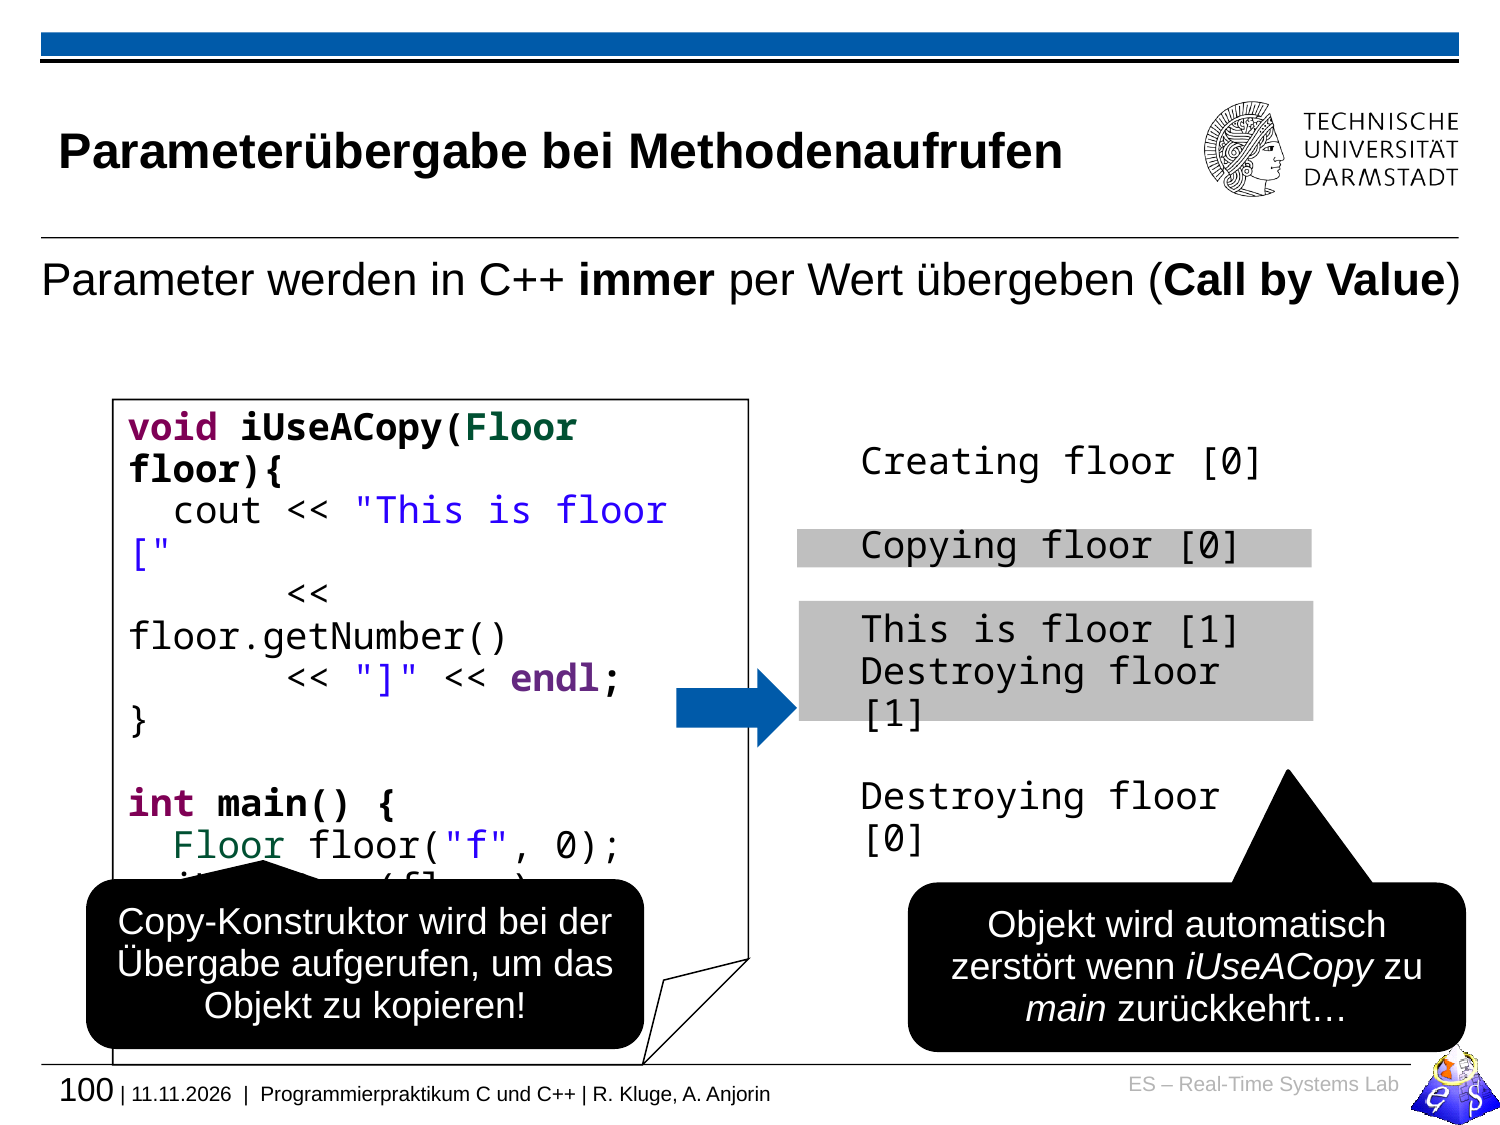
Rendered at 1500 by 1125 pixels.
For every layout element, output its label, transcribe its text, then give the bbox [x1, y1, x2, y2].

text_box [797, 529, 845, 568]
picture [1187, 84, 1483, 214]
title Parameterübergabe bei Methodenaufrufen [58, 80, 1187, 218]
picture [1411, 1041, 1500, 1125]
text_box Objekt wird automatisch zerstört wenn iUseACopy zu main zurückkehrt… [907, 769, 1467, 1053]
text_box void iUseACopy(Floor floor){ cout << "This is floor [" << floor.getNumber() << "]" << endl; } int main() { Floor floor("f", 0); iUseACopy(floor); } [112, 399, 749, 1065]
text_box Creating floor [0] Copying floor [0] This is floor [1] Destroying floor [1] Destroying floor [0] [845, 434, 1313, 868]
text_box Copy-Konstruktor wird bei der Übergabe aufgerufen, um das Objekt zu kopieren! [86, 860, 645, 1050]
text_box Parameter werden in C++ immer per Wert übergeben (Call by Value) [26, 247, 1477, 314]
text_box [798, 600, 845, 721]
text_box [676, 668, 798, 748]
